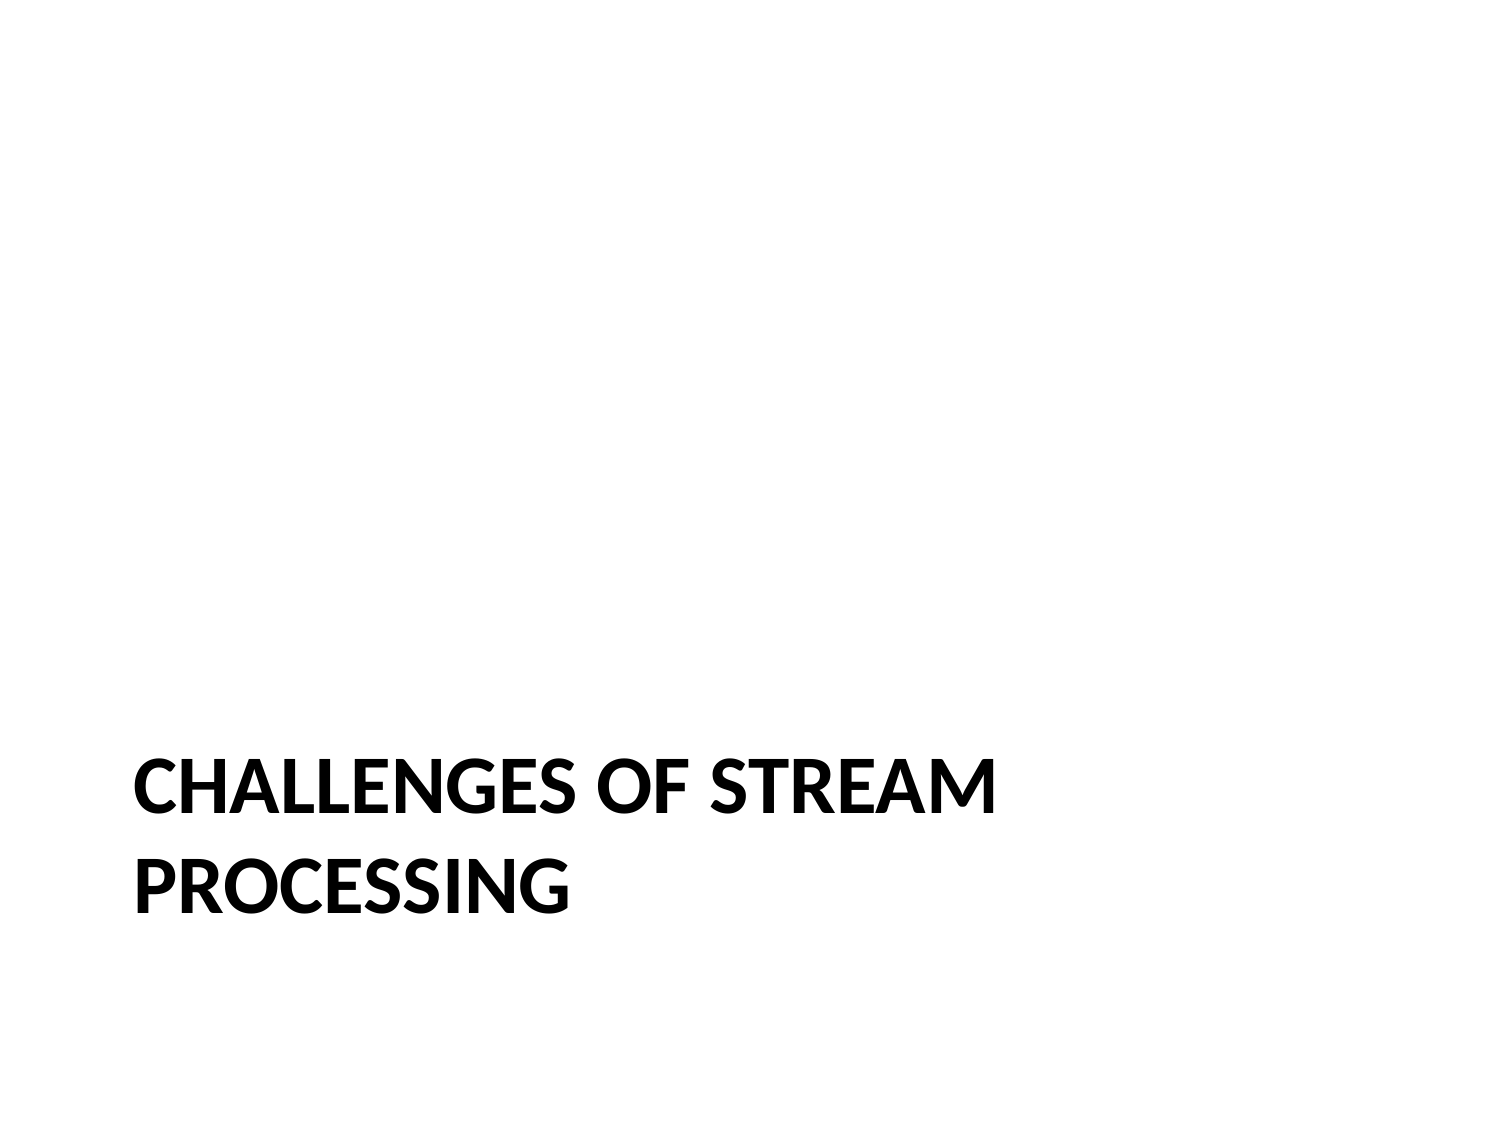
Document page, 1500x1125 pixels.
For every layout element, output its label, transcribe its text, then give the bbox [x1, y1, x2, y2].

title Challenges of stream processing [118, 722, 1394, 947]
